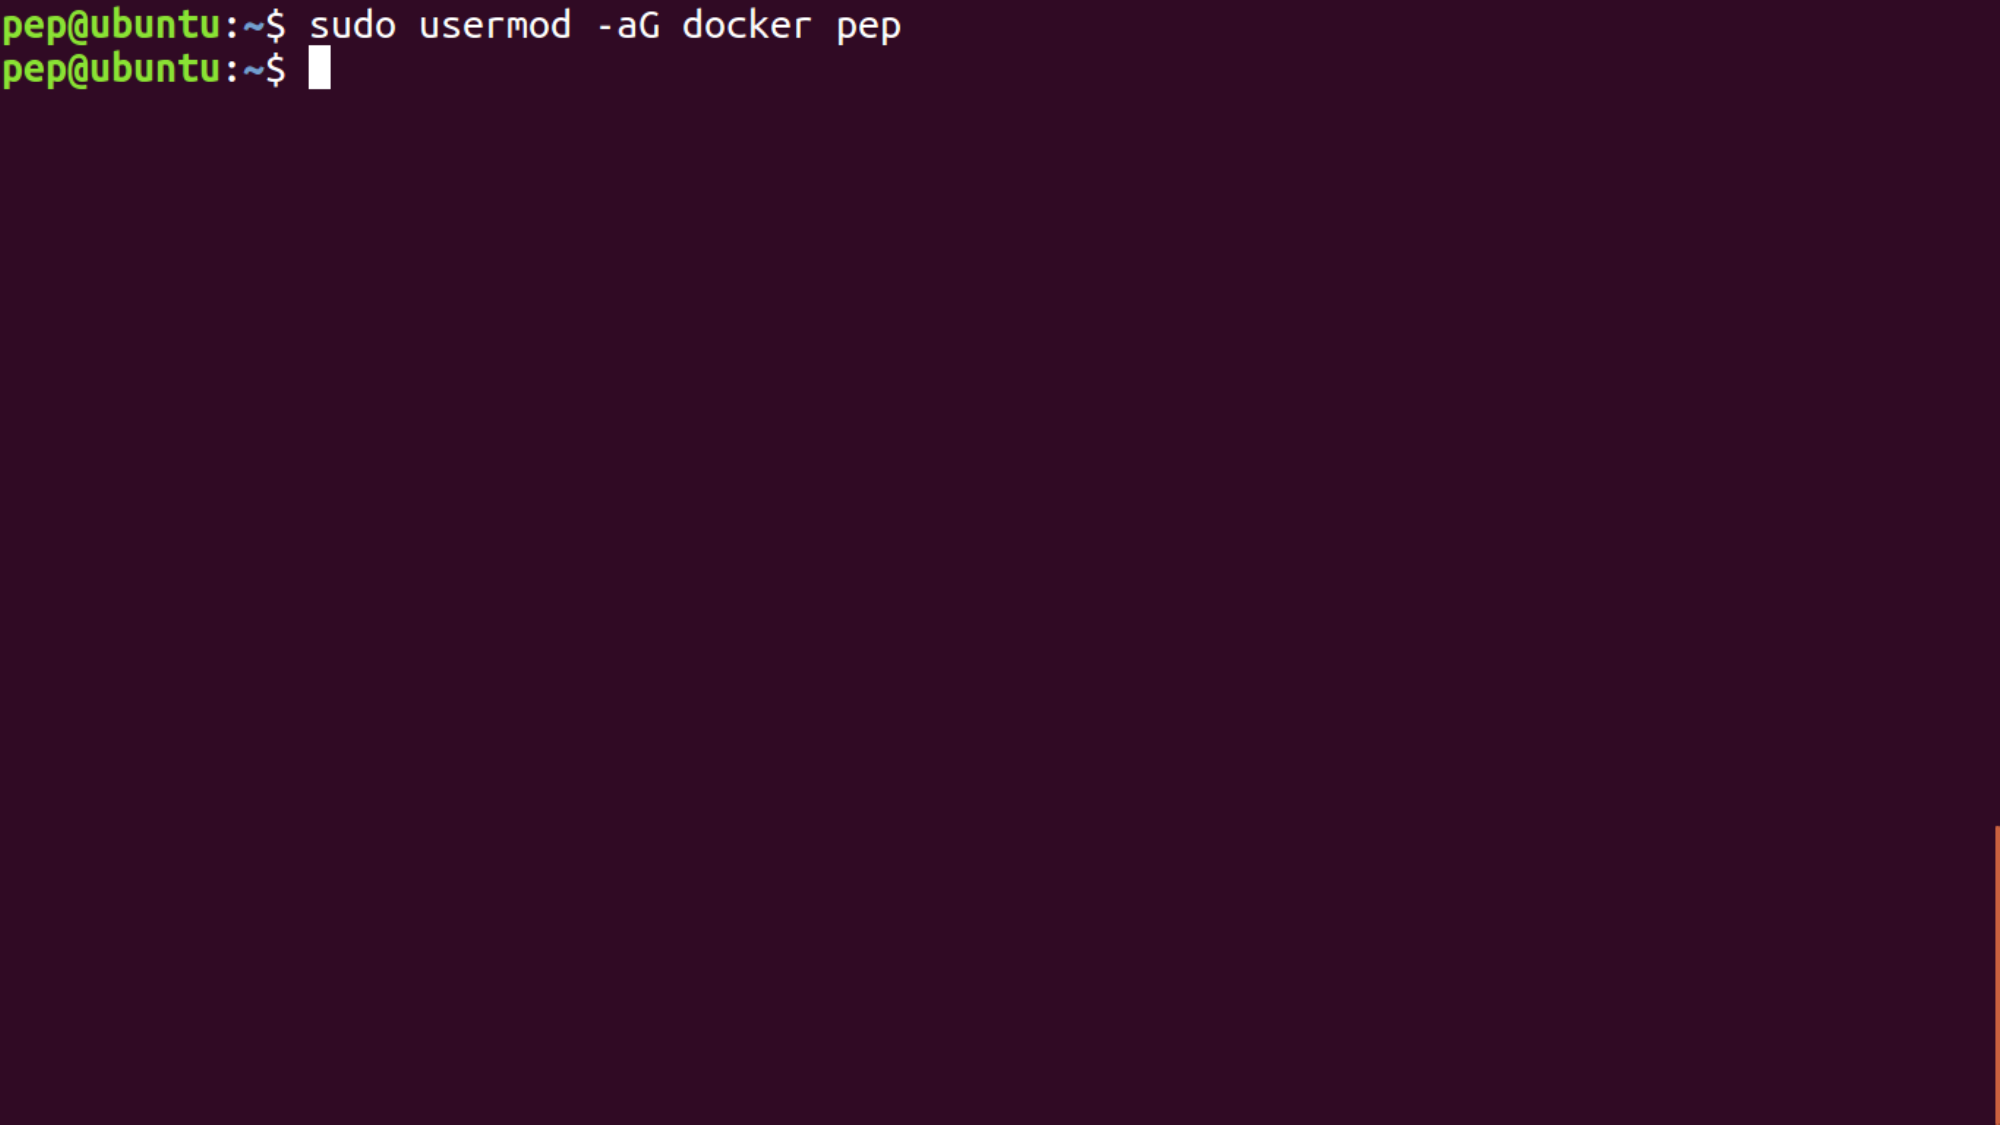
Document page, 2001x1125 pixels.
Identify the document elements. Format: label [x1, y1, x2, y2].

list [0, 0, 2000, 1125]
